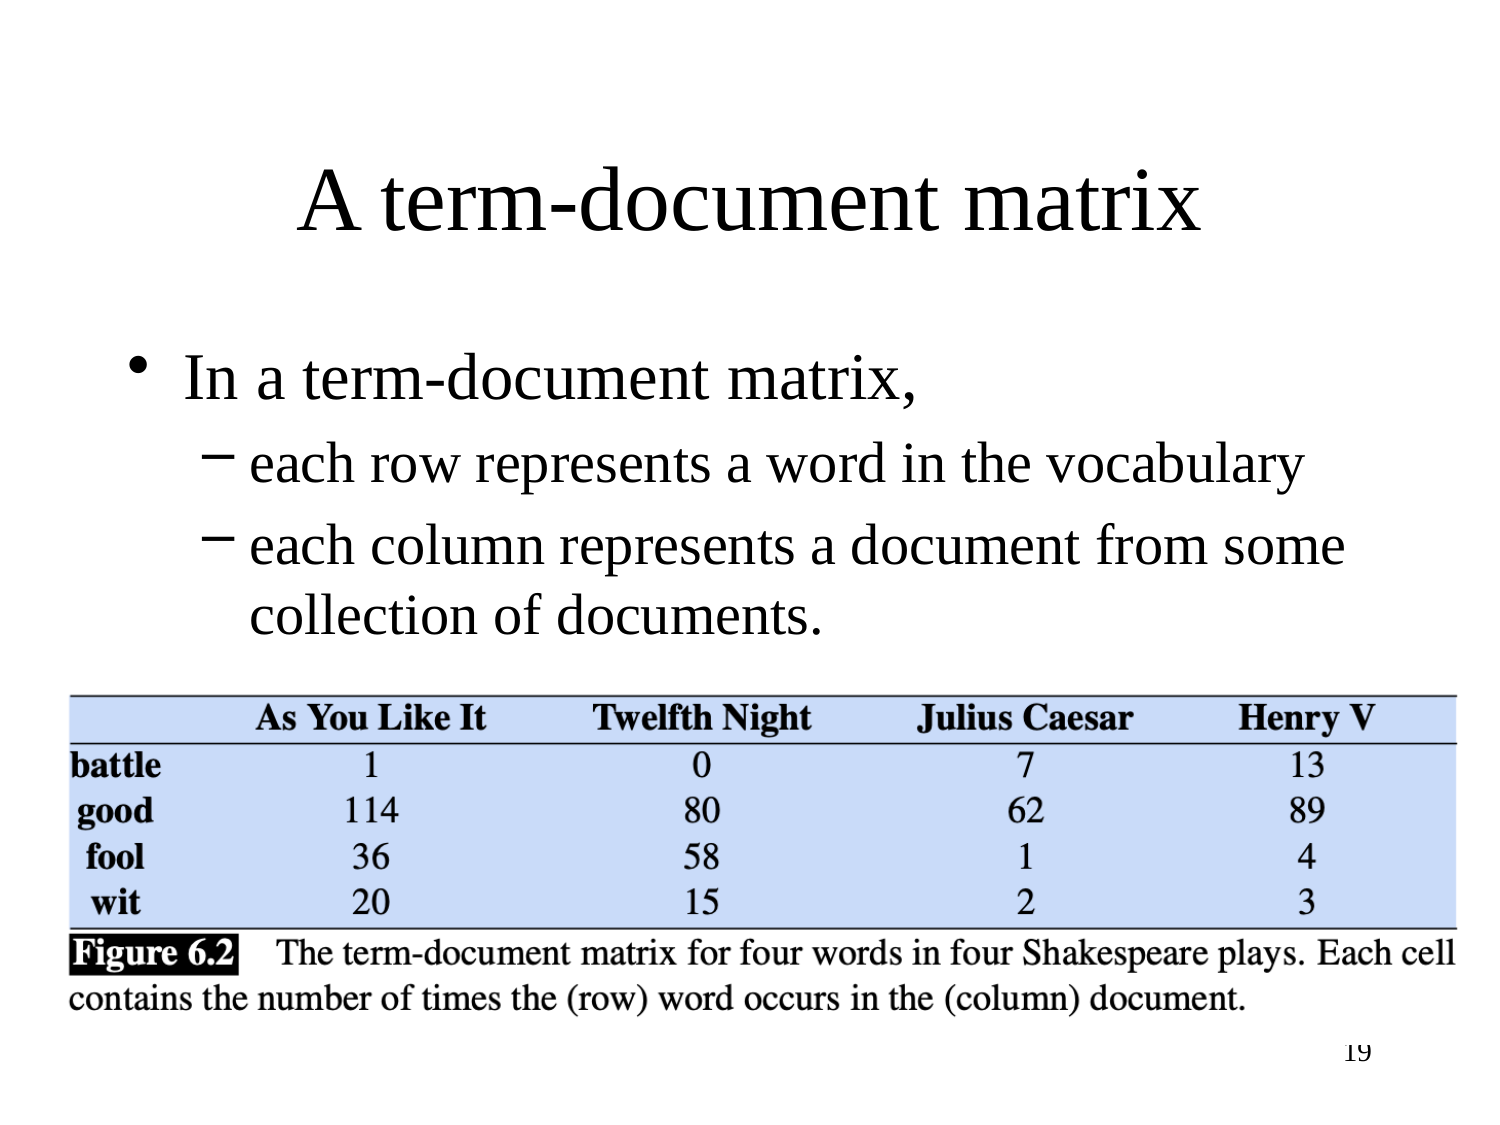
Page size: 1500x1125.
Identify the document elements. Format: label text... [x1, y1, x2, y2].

picture [0, 674, 1500, 1045]
title A term-document matrix [112, 99, 1388, 288]
list In a term-document matrix, each row represents a word in the vocabulary each column represents a document from some collection of documents. [112, 324, 1388, 673]
slide_number 19 [1074, 1054, 1388, 1101]
